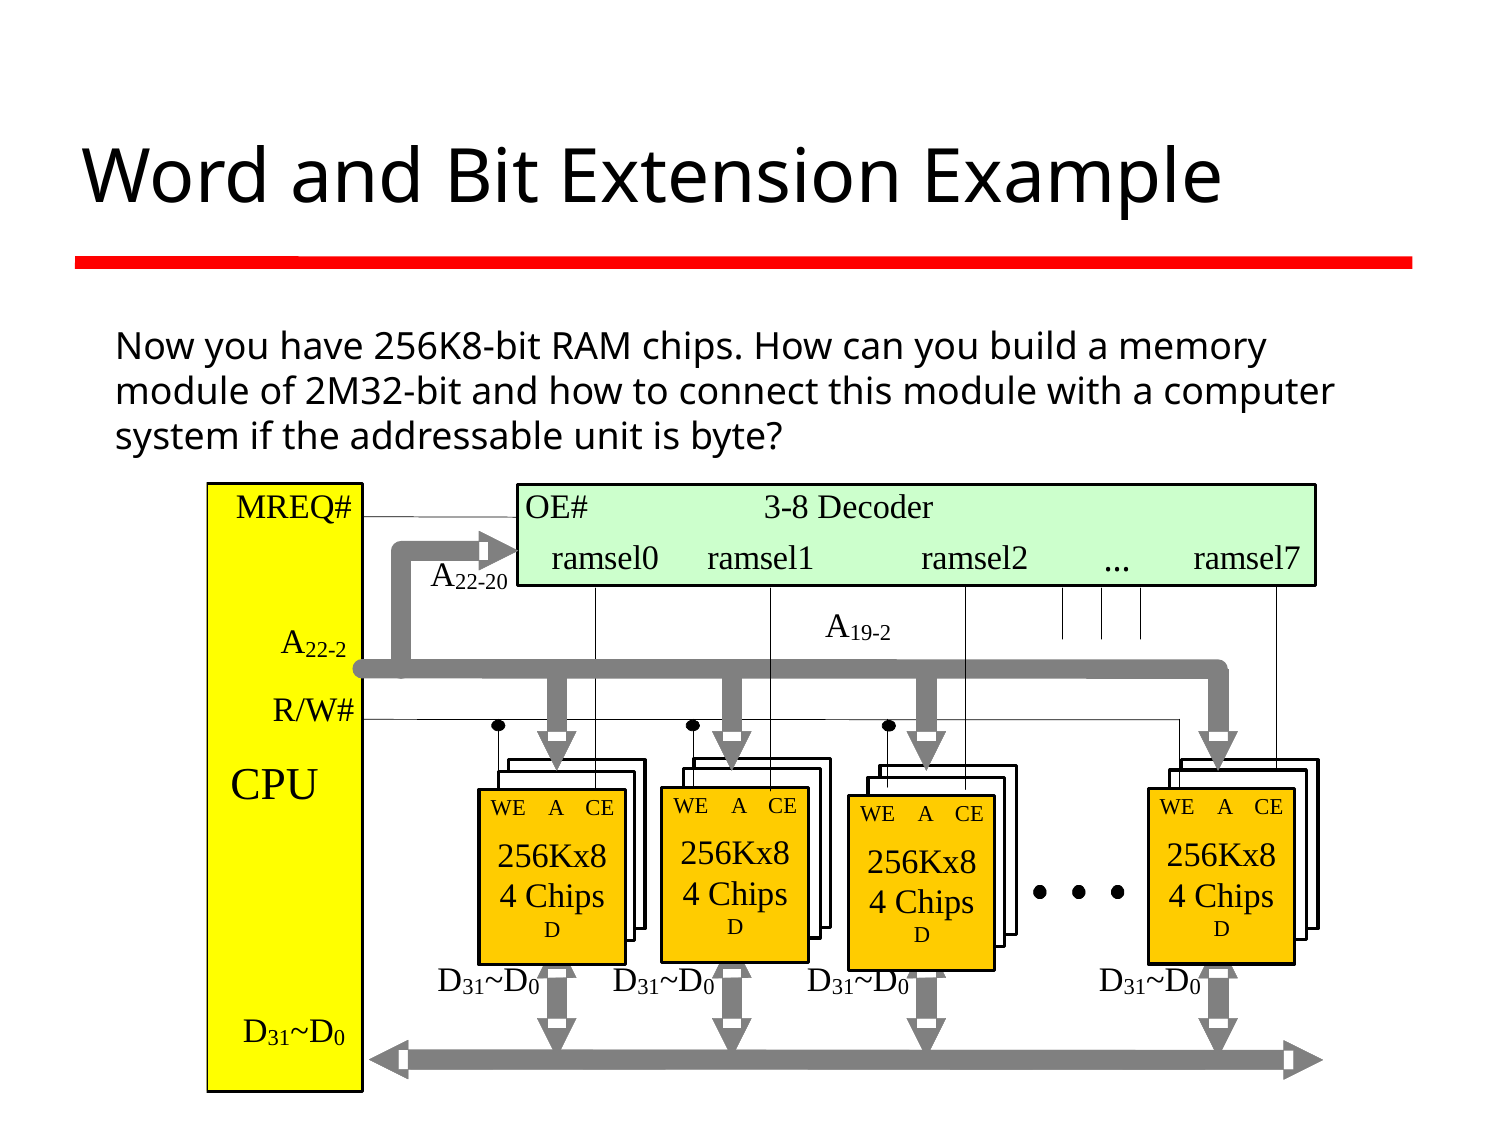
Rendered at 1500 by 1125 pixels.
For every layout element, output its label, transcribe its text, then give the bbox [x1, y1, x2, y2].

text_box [206, 432, 1358, 1107]
title Word and Bit Extension Example [66, 37, 1448, 226]
